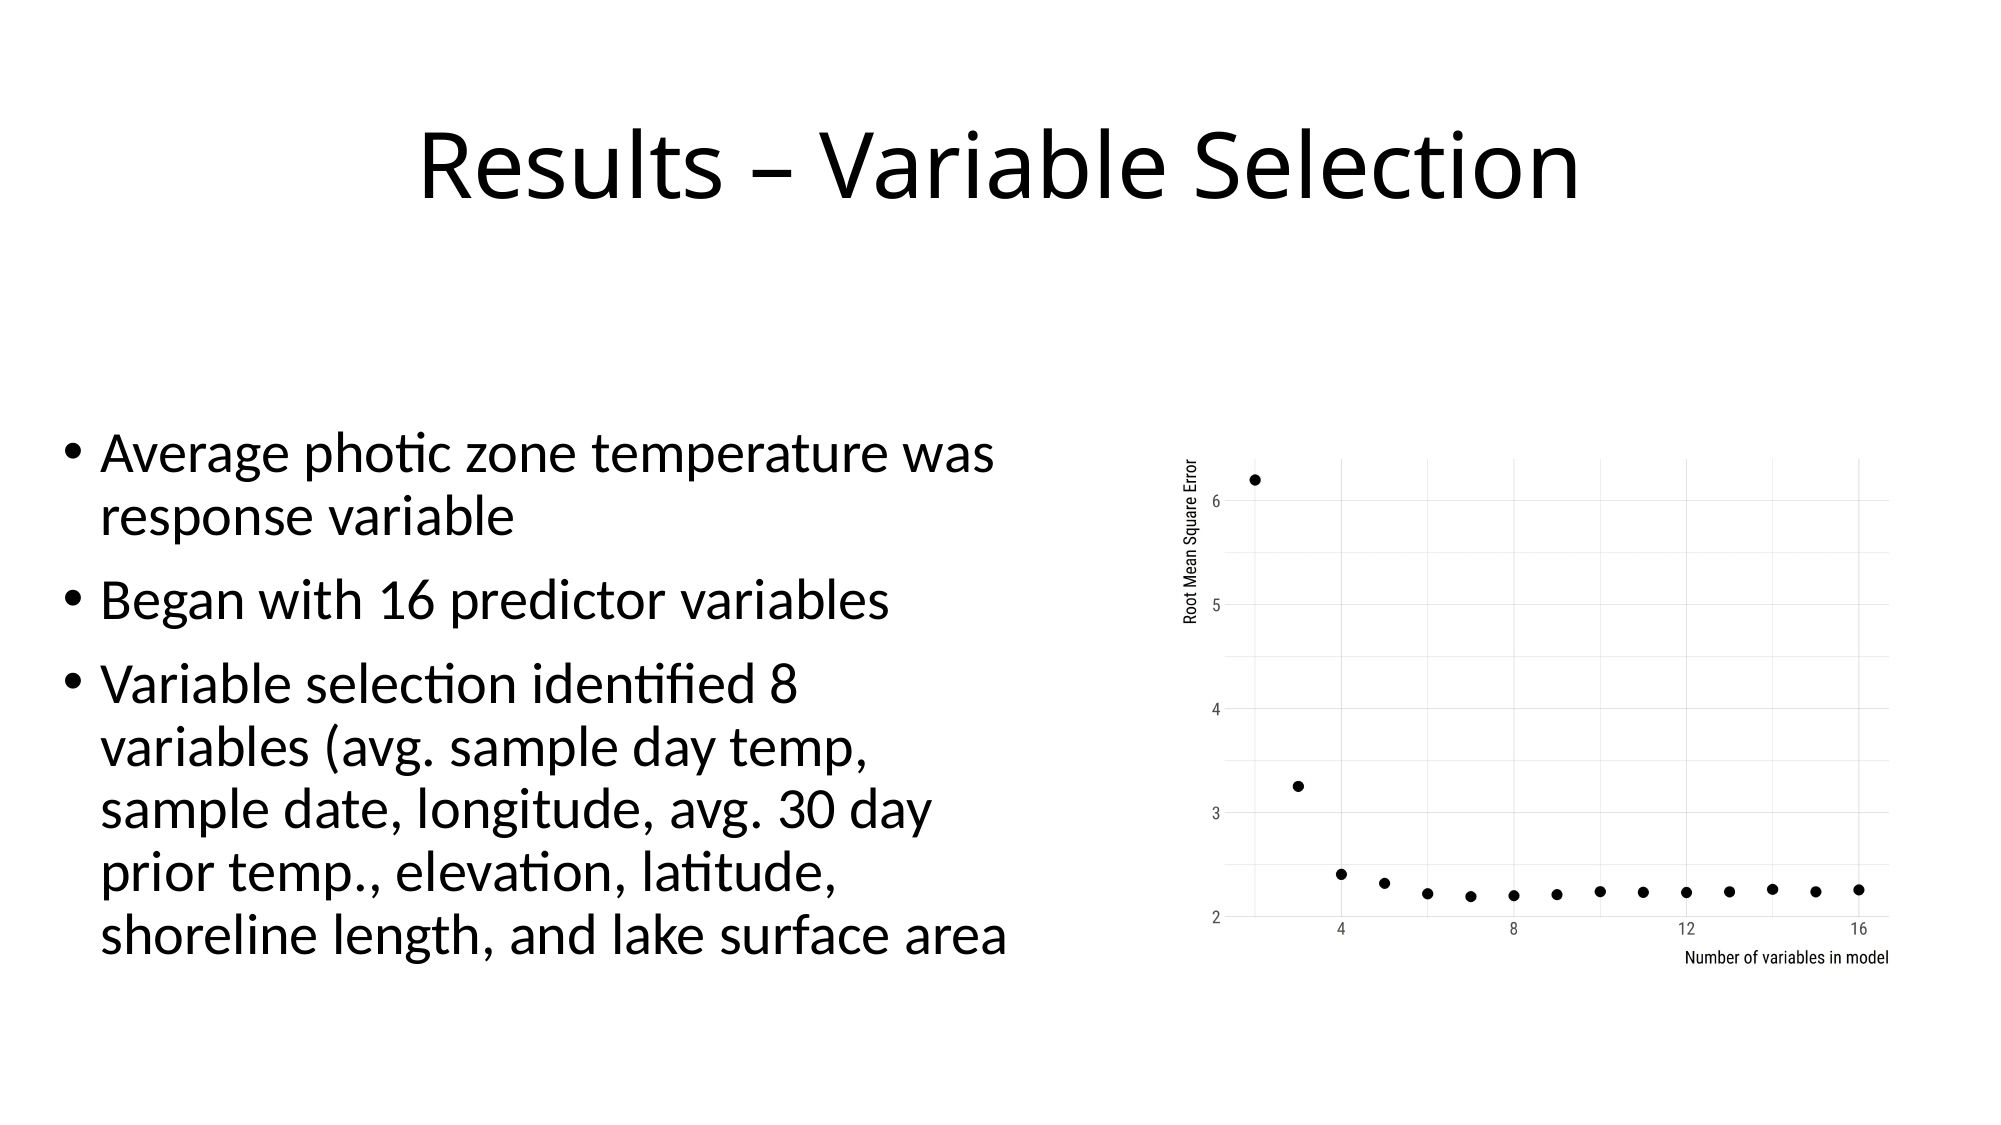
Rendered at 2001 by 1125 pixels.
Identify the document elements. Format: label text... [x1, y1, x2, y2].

list Average photic zone temperature was response variable Began with 16 predictor variables Variable selection identified 8 variables (avg. sample day temp, sample date, longitude, avg. 30 day prior temp., elevation, latitude, shoreline length, and lake surface area [47, 415, 1026, 997]
title Results – Variable Selection [137, 59, 1863, 278]
picture [1139, 415, 1933, 1011]
